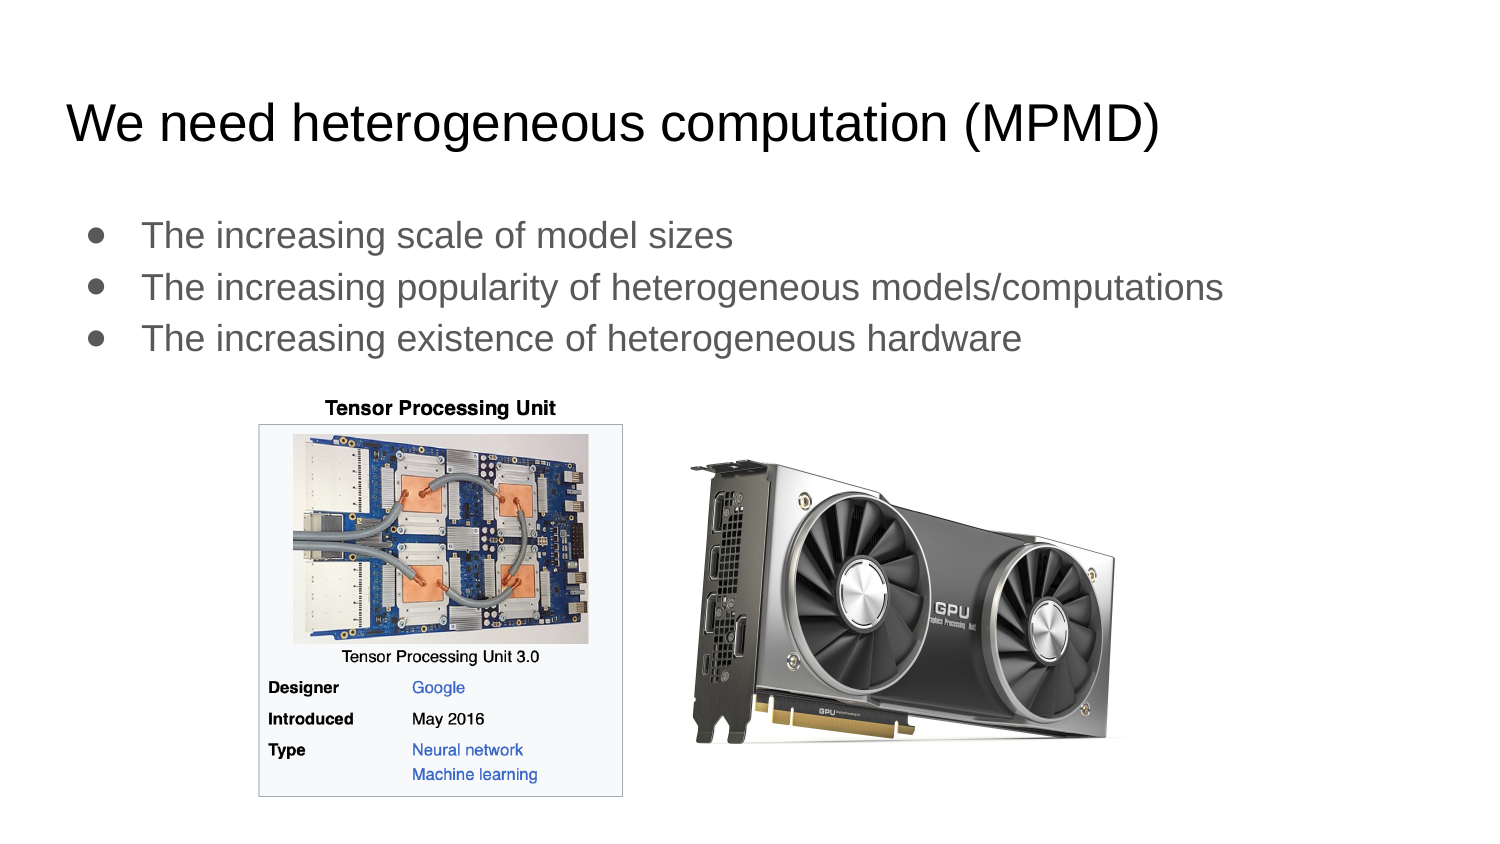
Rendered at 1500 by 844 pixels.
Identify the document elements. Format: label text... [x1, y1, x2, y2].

title We need heterogeneous computation (MPMD) [51, 72, 1449, 167]
list The increasing scale of model sizes The increasing popularity of heterogeneous models/computations The increasing existence of heterogeneous hardware [51, 189, 1449, 750]
picture [644, 416, 1154, 799]
picture [250, 388, 631, 804]
